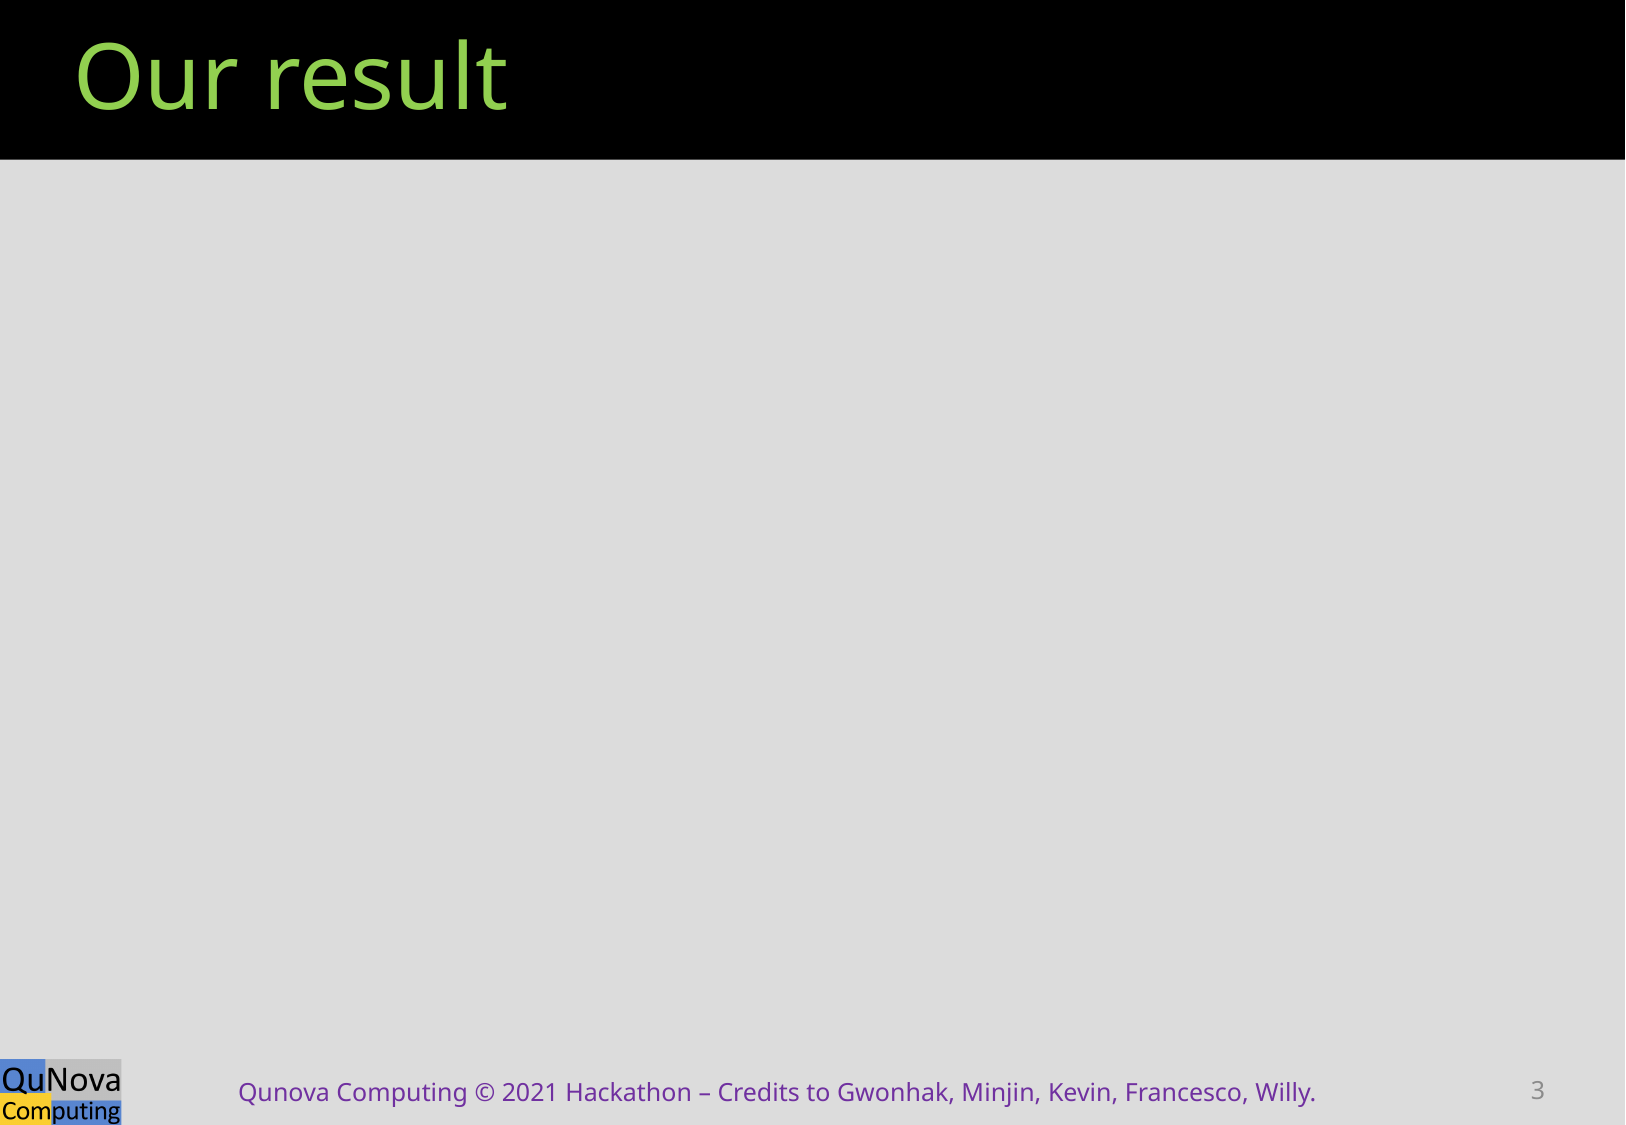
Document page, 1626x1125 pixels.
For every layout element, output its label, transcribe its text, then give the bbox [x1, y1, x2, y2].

footer Qunova Computing © 2021 Hackathon – Credits to Gwonhak, Minjin, Kevin, Francesco, Willy. [174, 1072, 1382, 1111]
slide_number 3 [1406, 1072, 1560, 1111]
title Our result [0, 0, 1625, 160]
